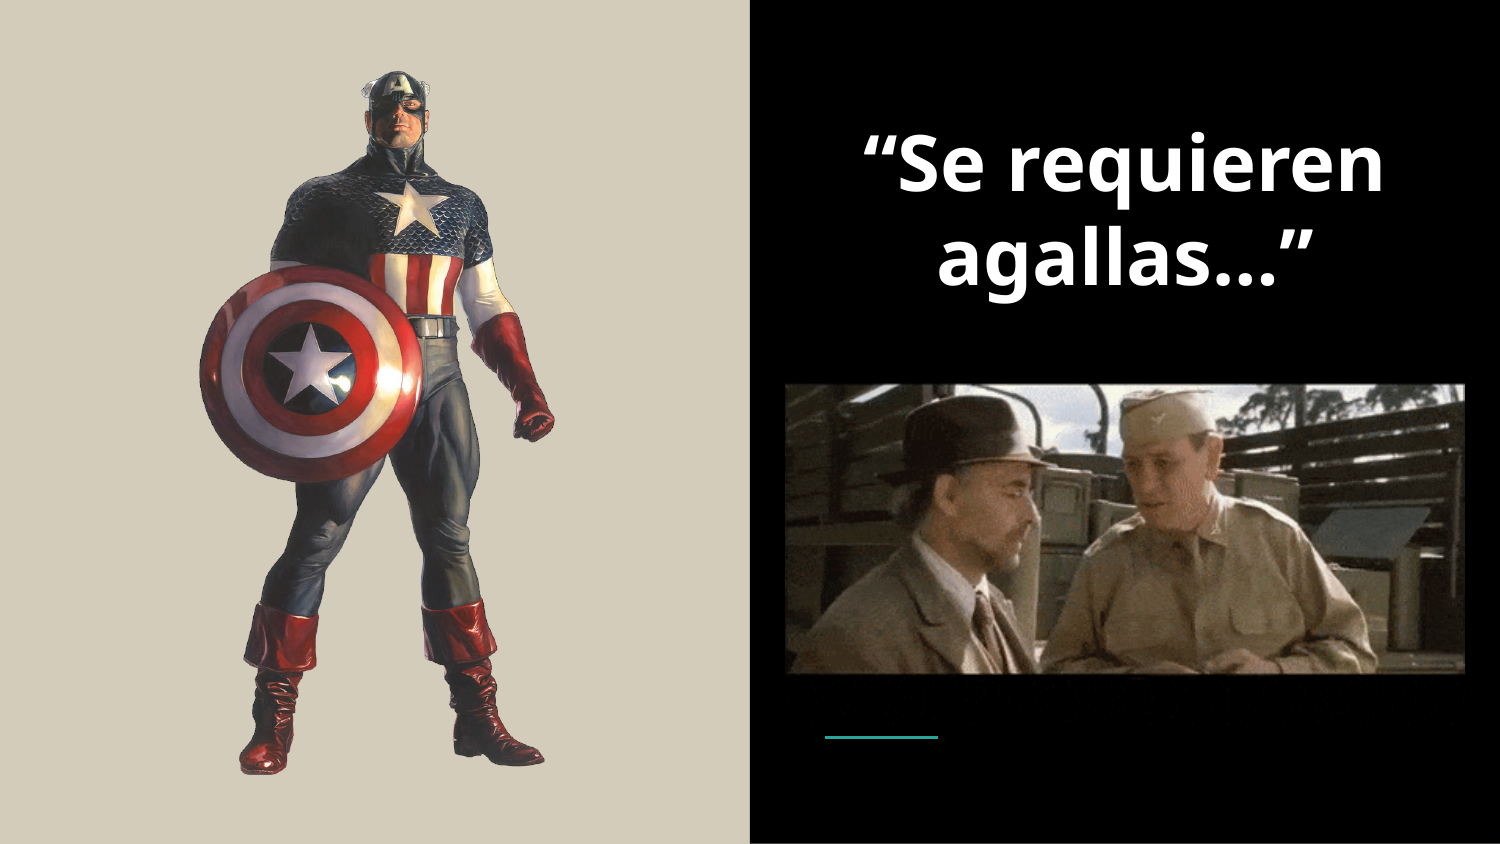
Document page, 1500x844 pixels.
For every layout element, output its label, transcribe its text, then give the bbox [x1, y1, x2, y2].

picture [172, 41, 579, 801]
picture [785, 334, 1465, 726]
title “Se requieren agallas…” [793, 97, 1457, 316]
